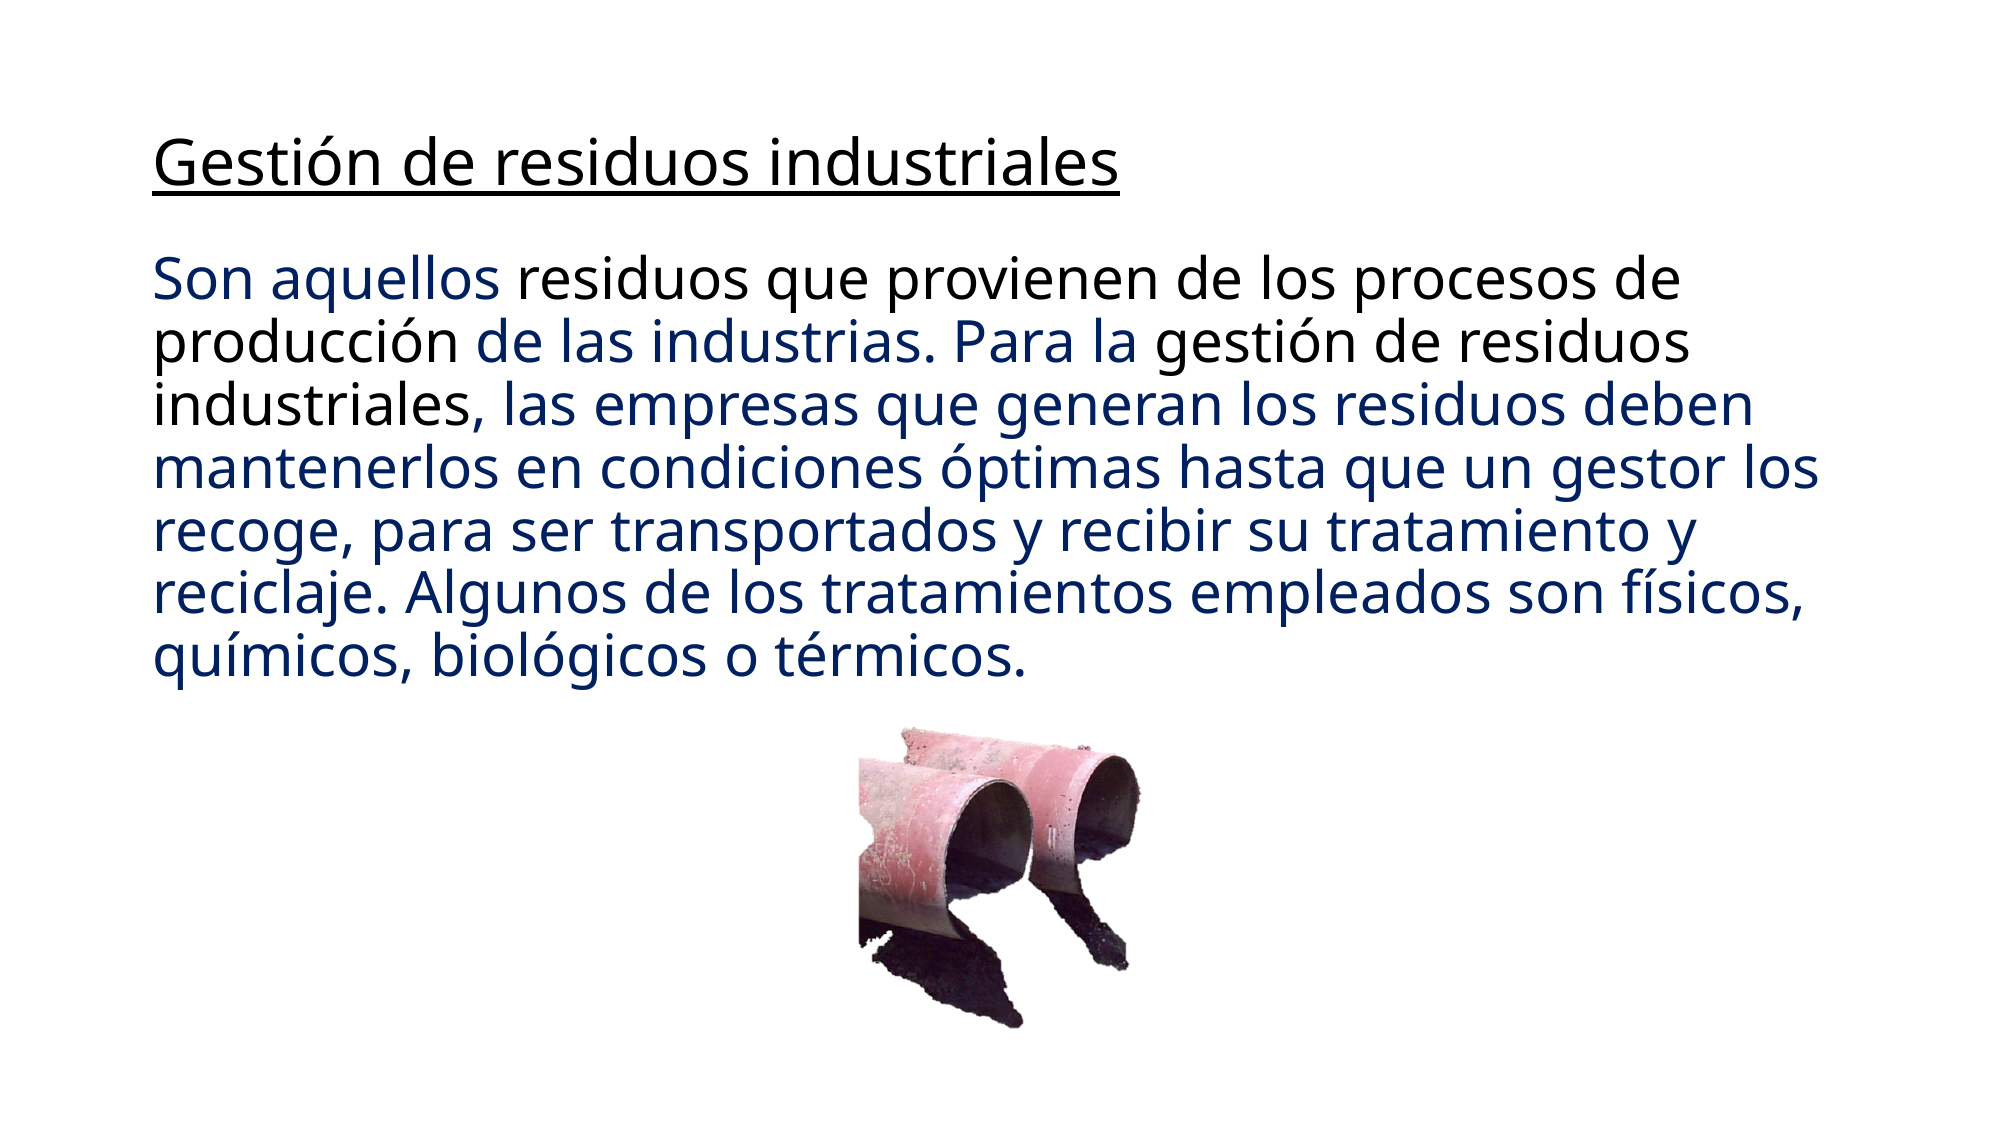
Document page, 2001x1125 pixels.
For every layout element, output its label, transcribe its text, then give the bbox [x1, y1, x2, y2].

list Son aquellos residuos que provienen de los procesos de producción de las industrias. Para la gestión de residuos industriales, las empresas que generan los residuos deben mantenerlos en condiciones óptimas hasta que un gestor los recoge, para ser transportados y recibir su tratamiento y reciclaje. Algunos de los tratamientos empleados son físicos, químicos, biológicos o térmicos. [137, 241, 1863, 1027]
title Gestión de residuos industriales [137, 59, 1863, 241]
picture [806, 680, 1320, 1066]
